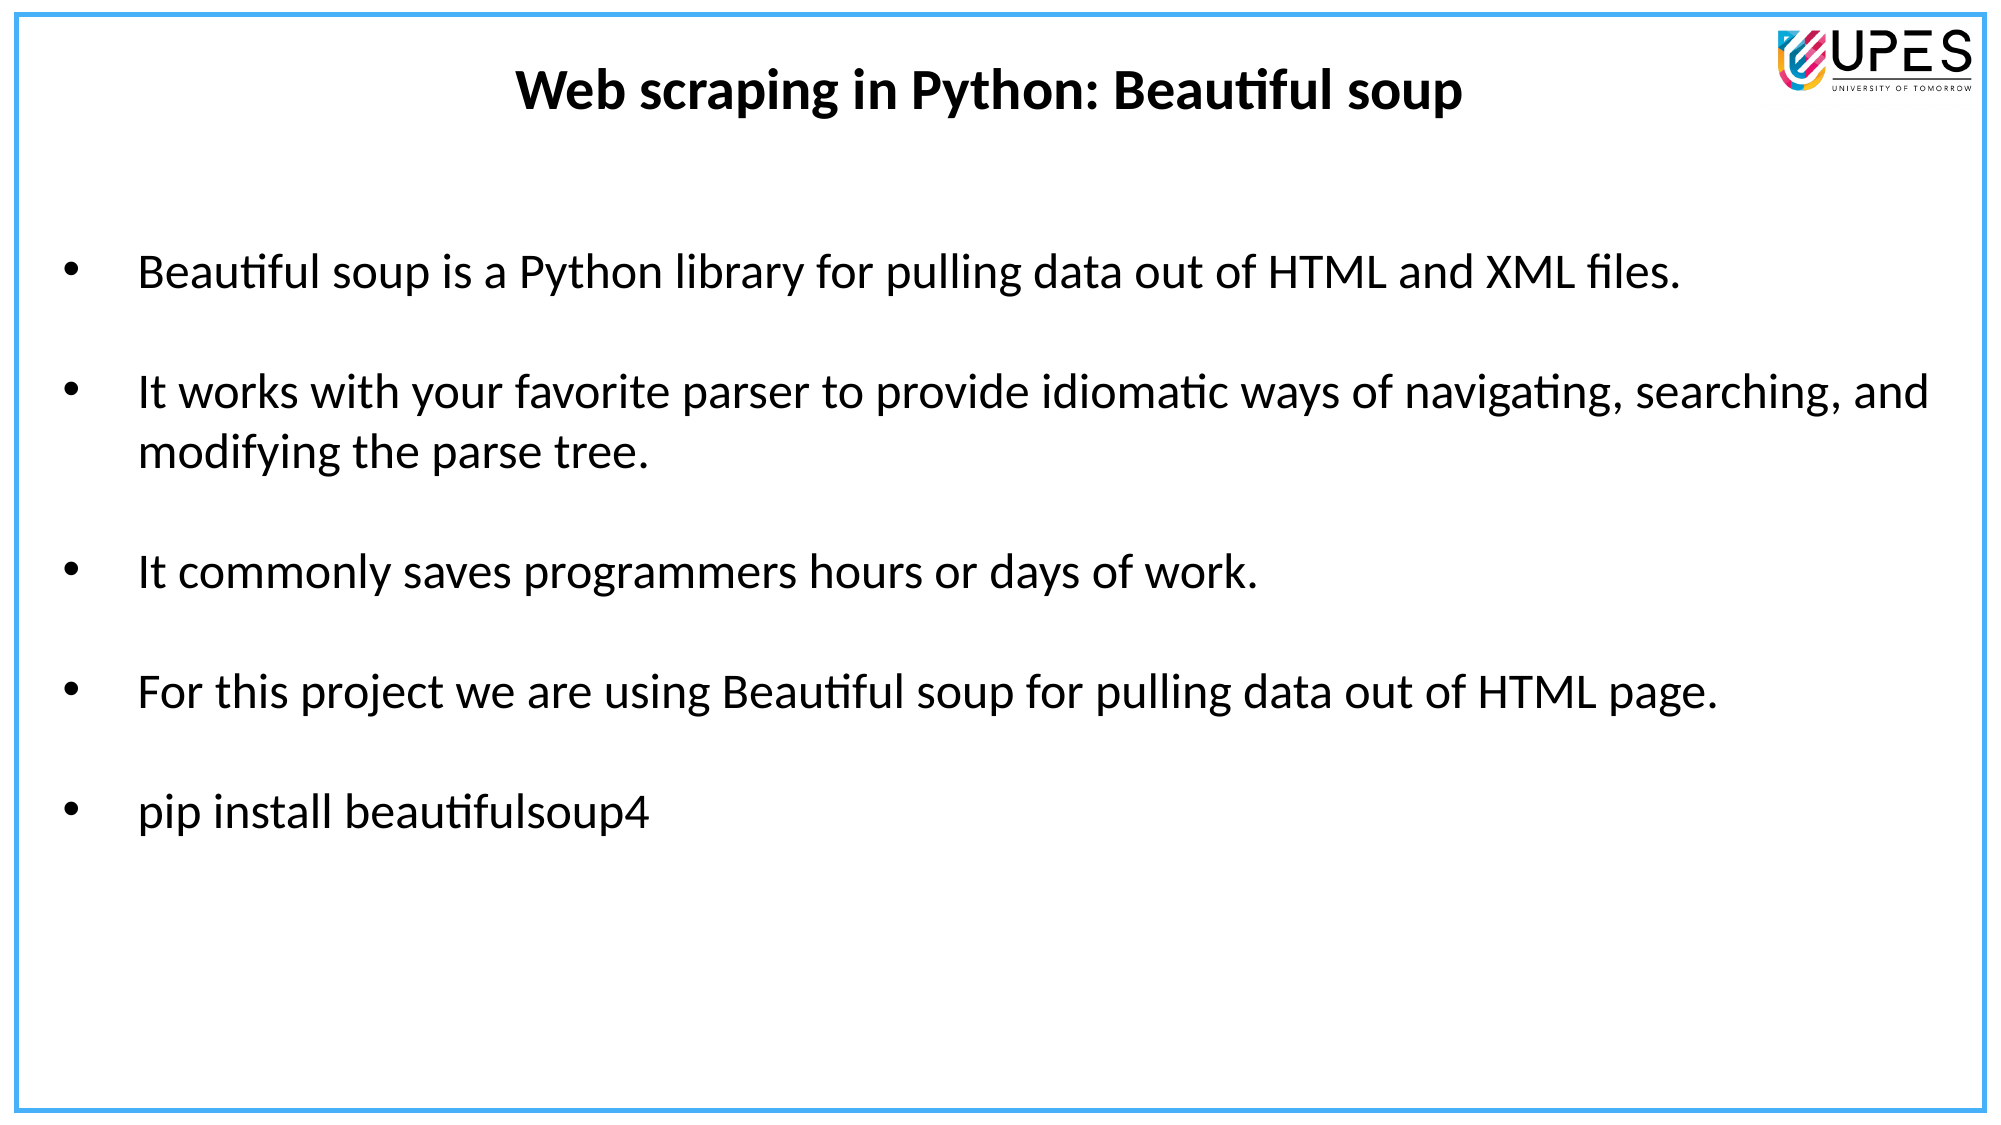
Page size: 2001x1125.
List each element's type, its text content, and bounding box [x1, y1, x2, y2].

text_box Beautiful soup is a Python library for pulling data out of HTML and XML files. It works with your favorite parser to provide idiomatic ways of navigating, searching, and modifying the parse tree. It commonly saves programmers hours or days of work. For this project we are using Beautiful soup for pulling data out of HTML page. pip install beautifulsoup4 [47, 230, 1953, 846]
text_box Web scraping in Python: Beautiful soup [500, 43, 1500, 129]
picture [1758, 20, 1978, 110]
